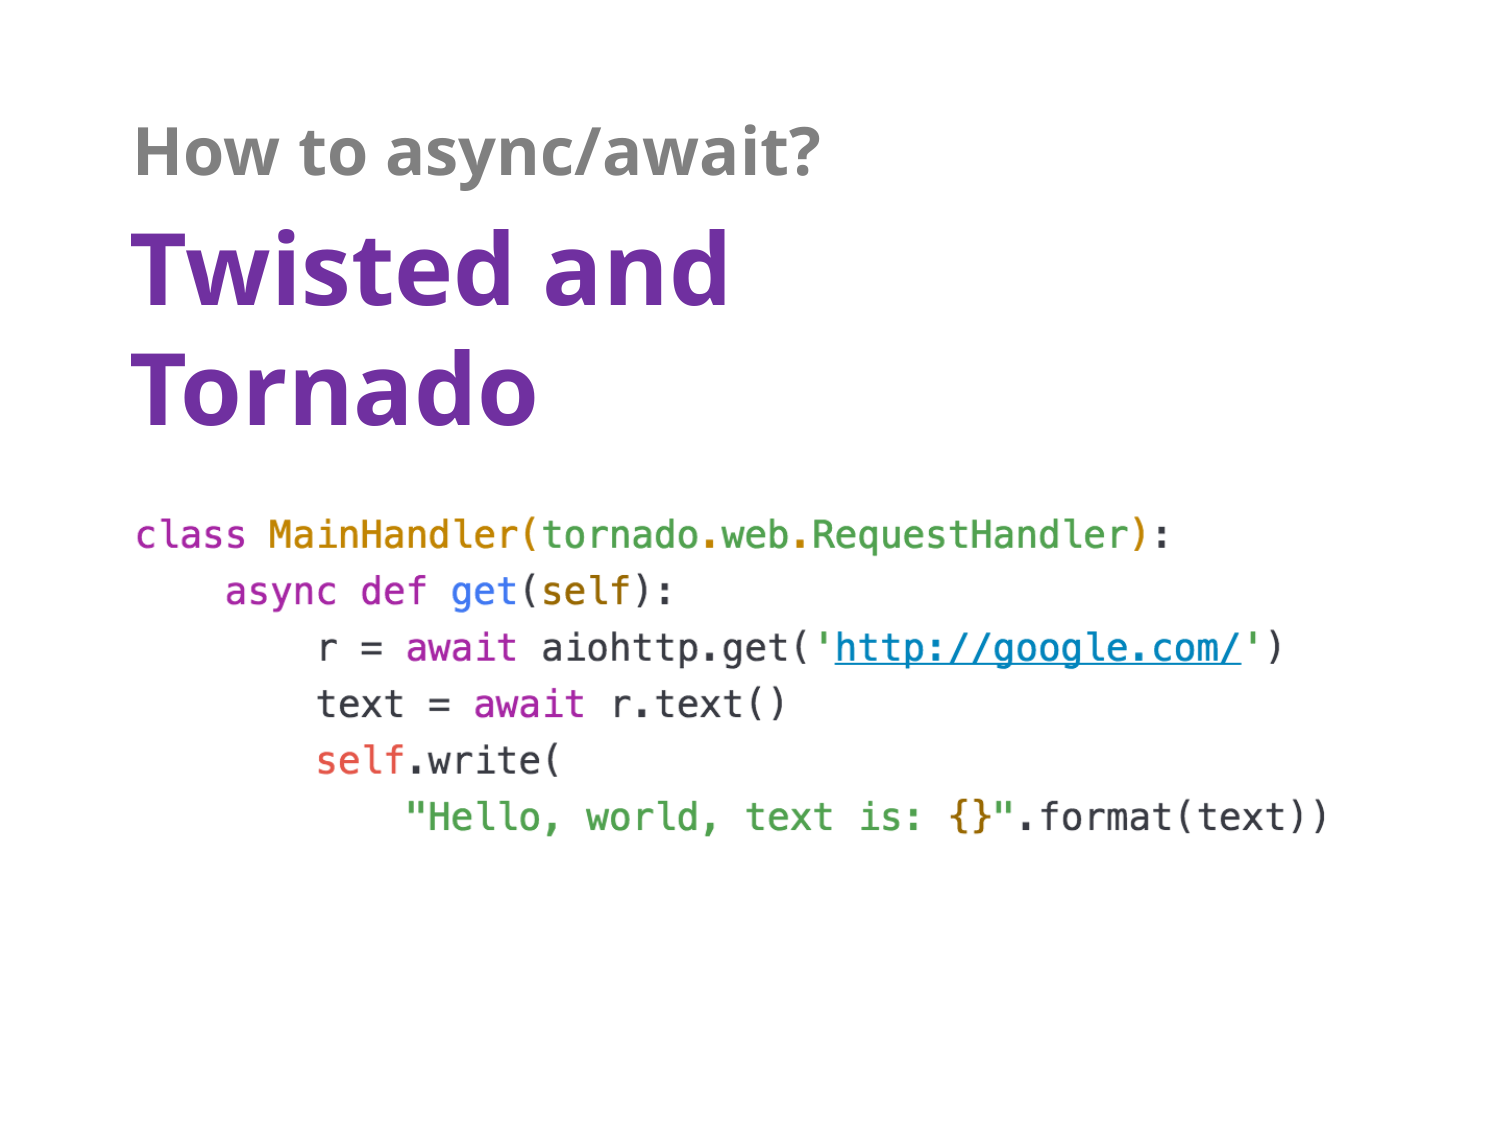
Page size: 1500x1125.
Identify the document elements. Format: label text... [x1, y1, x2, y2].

text_box How to async/await? [117, 101, 1359, 197]
picture [120, 506, 1348, 851]
text_box Twisted and Tornado [115, 197, 1156, 453]
